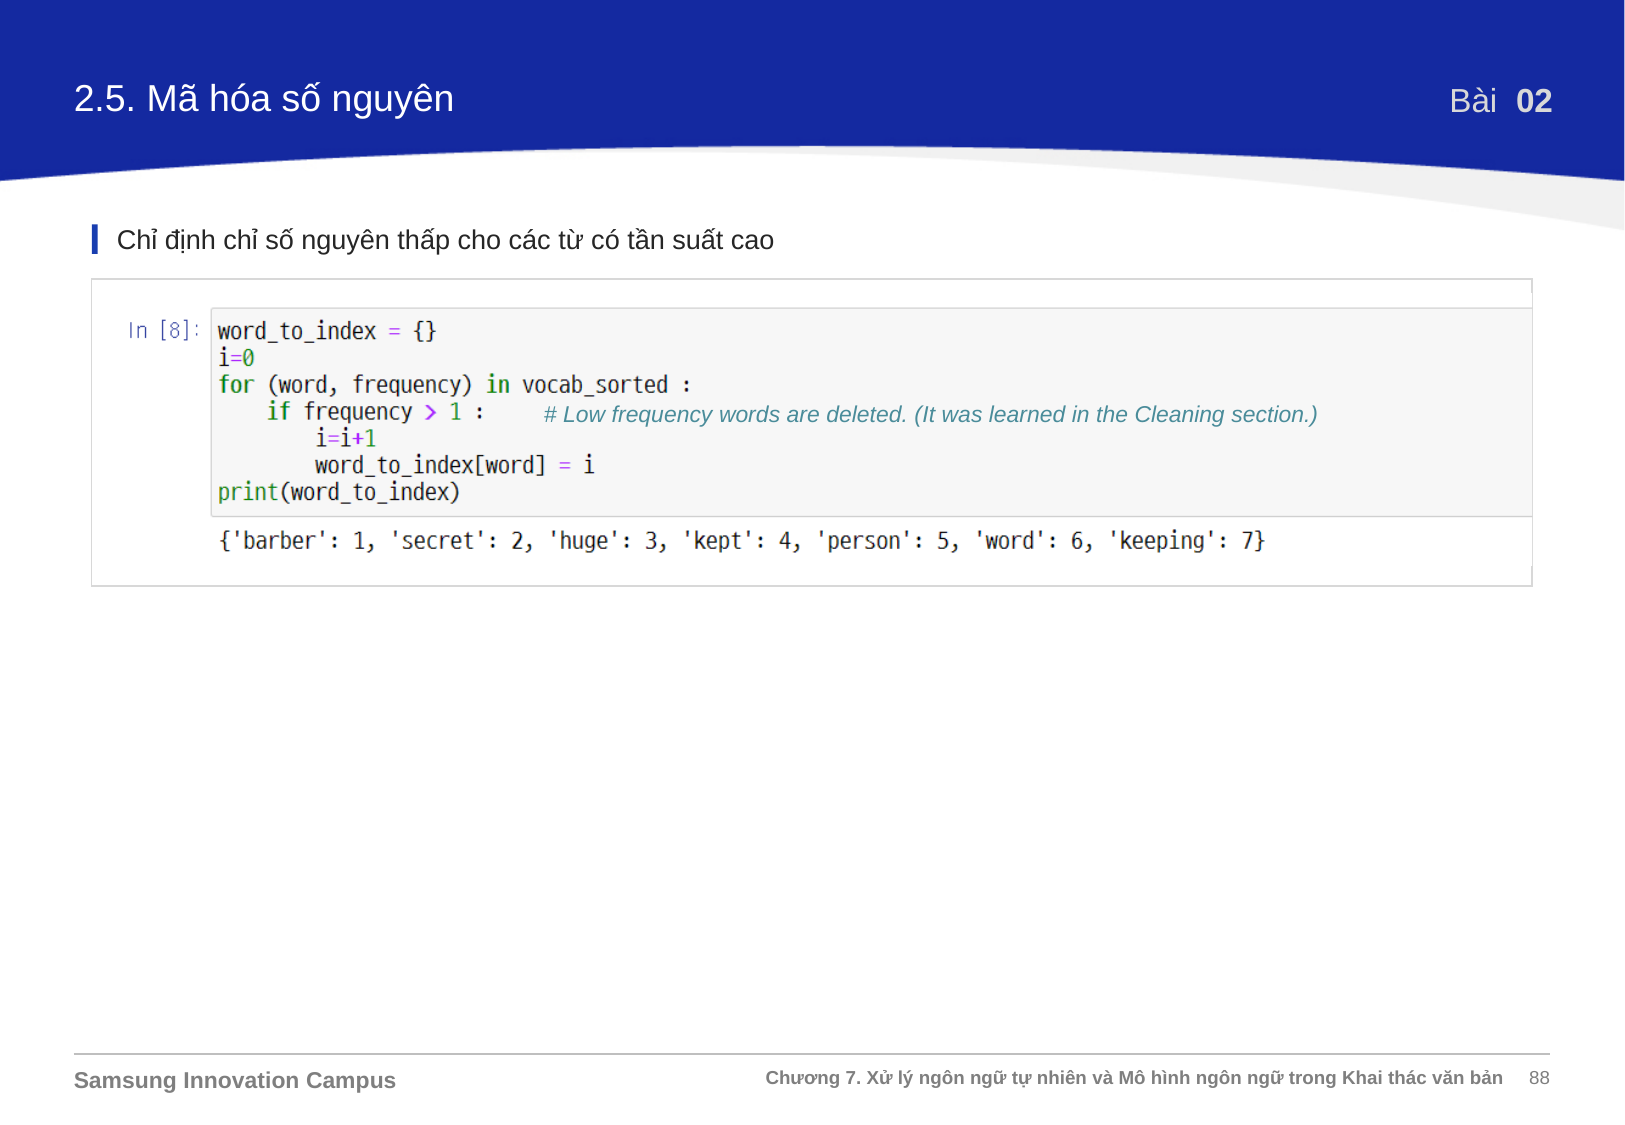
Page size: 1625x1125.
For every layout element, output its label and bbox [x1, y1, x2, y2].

picture [0, 0, 1625, 1125]
text_box [73, 73, 1554, 120]
text_box [91, 222, 1533, 256]
text_box [91, 278, 1533, 587]
